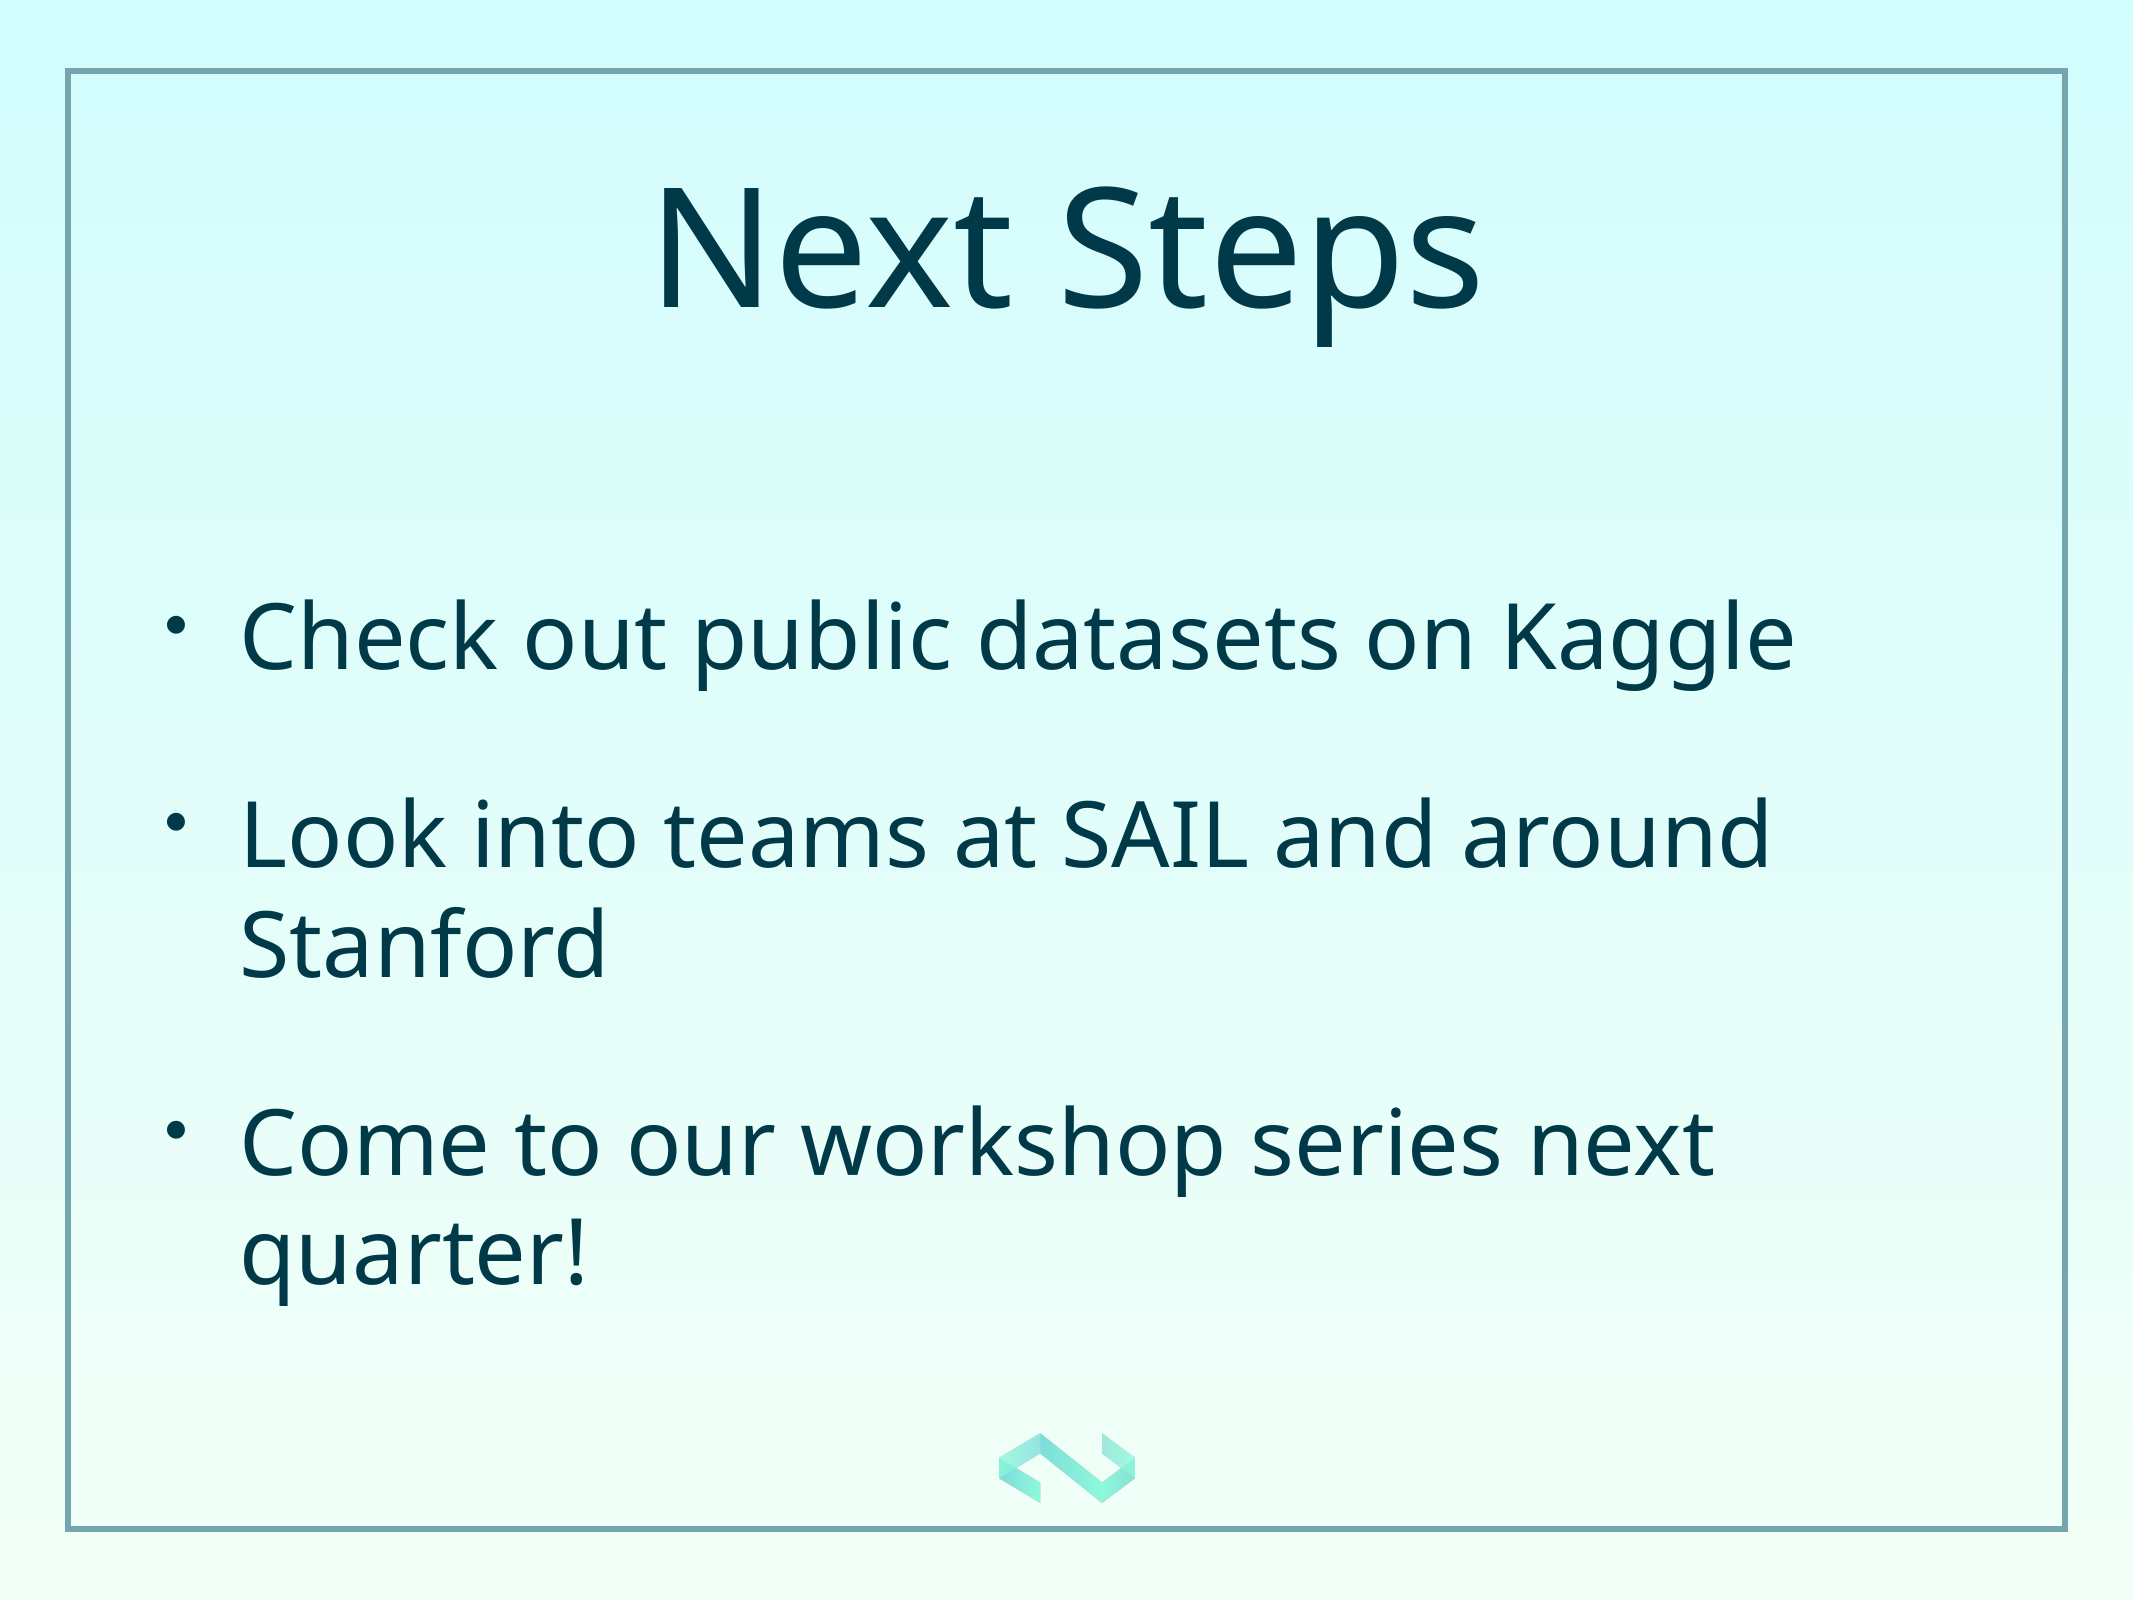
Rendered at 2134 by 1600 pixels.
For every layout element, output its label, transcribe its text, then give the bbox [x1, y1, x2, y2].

list Check out public datasets on Kaggle Look into teams at SAIL and around Stanford Come to our workshop series next quarter! [155, 424, 1978, 1457]
title Next Steps [155, 66, 1978, 416]
